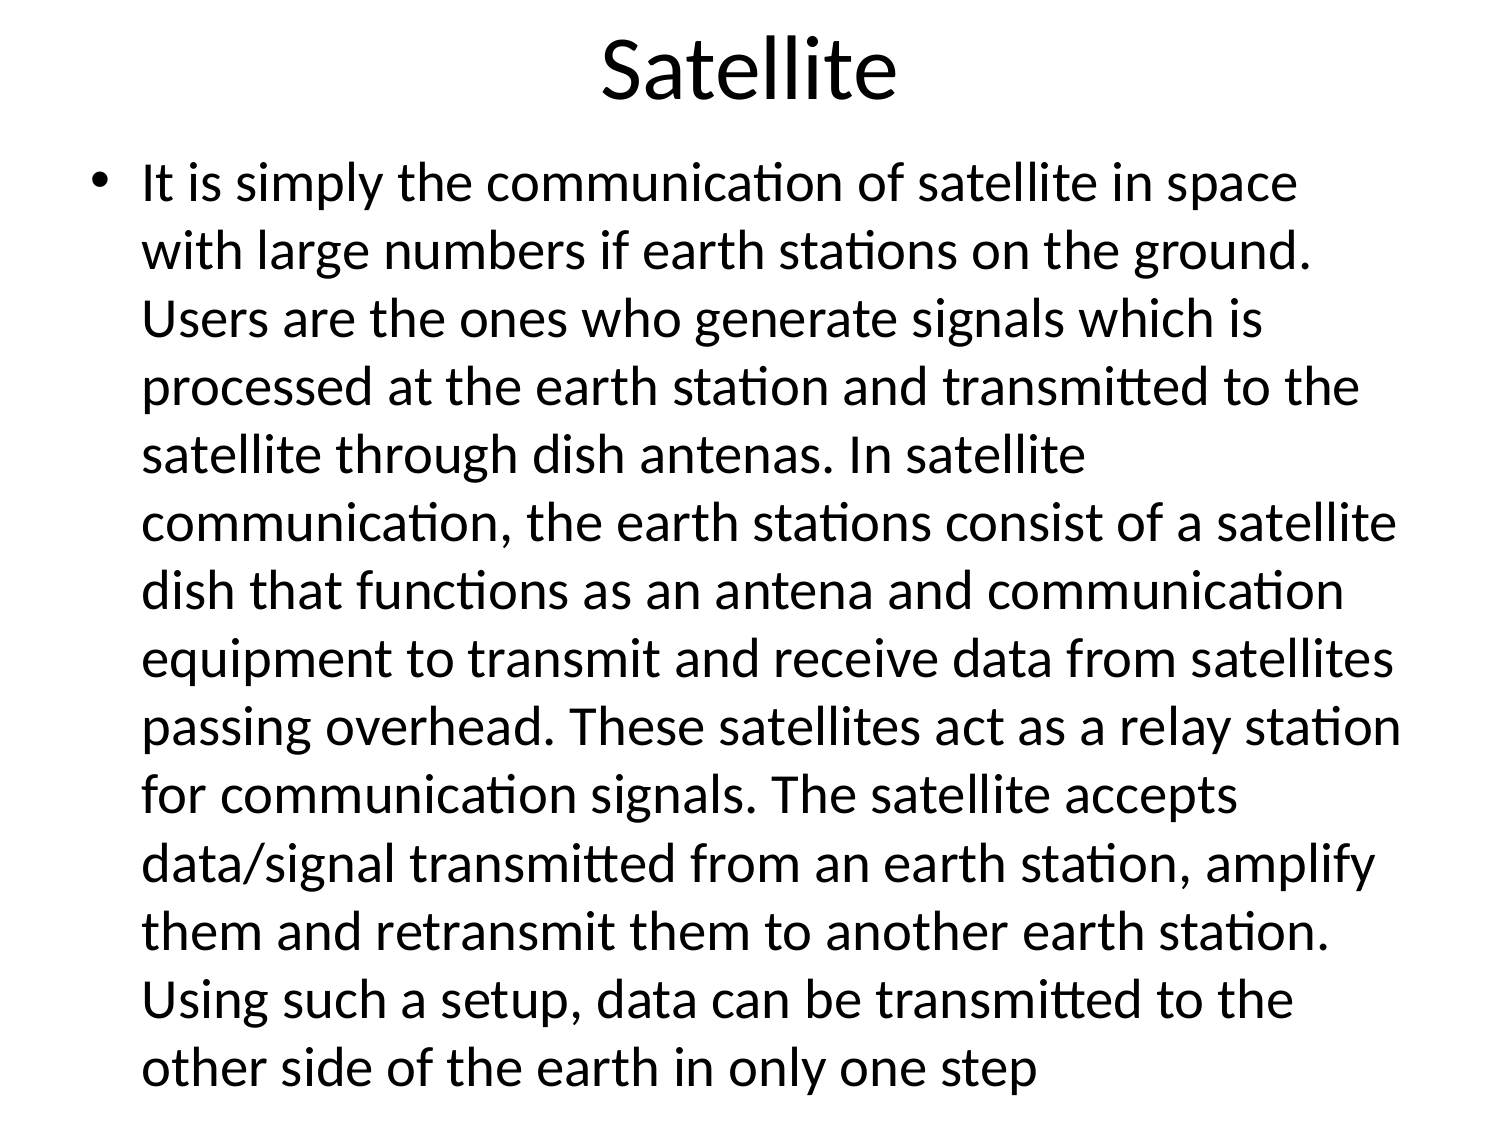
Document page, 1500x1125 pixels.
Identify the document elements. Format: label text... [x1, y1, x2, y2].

title Satellite [75, 0, 1425, 125]
list It is simply the communication of satellite in space with large numbers if earth stations on the ground. Users are the ones who generate signals which is processed at the earth station and transmitted to the satellite through dish antenas. In satellite communication, the earth stations consist of a satellite dish that functions as an antena and communication equipment to transmit and receive data from satellites passing overhead. These satellites act as a relay station for communication signals. The satellite accepts data/signal transmitted from an earth station, amplify them and retransmit them to another earth station. Using such a setup, data can be transmitted to the other side of the earth in only one step [75, 137, 1425, 1125]
